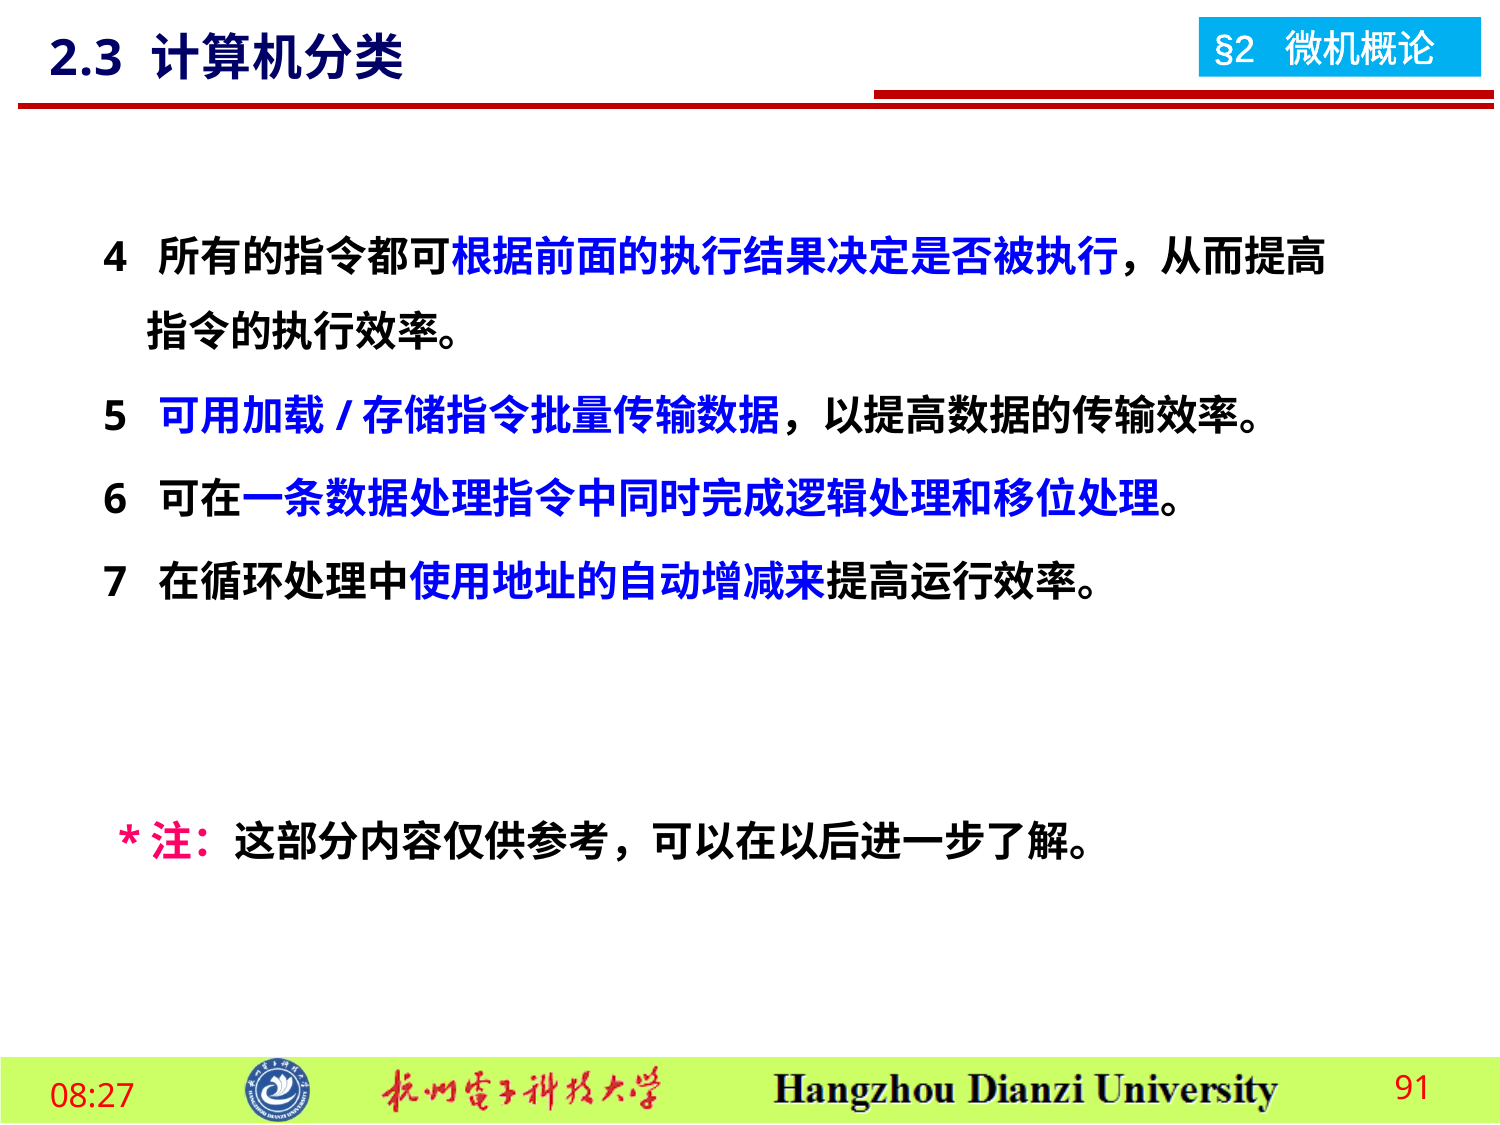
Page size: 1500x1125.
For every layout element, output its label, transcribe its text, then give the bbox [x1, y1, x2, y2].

text_box 2.3 计算机分类 [35, 17, 996, 93]
text_box 4 所有的指令都可根据前面的执行结果决定是否被执行，从而提高指令的执行效率。 5 可用加载/存储指令批量传输数据，以提高数据的传输效率。 6 可在一条数据处理指令中同时完成逻辑处理和移位处理。 7 在循环处理中使用地址的自动增减来提高运行效率。 [88, 197, 1365, 627]
text_box *注：这部分内容仅供参考，可以在以后进一步了解。 [103, 792, 1397, 872]
picture [0, 1057, 1500, 1125]
